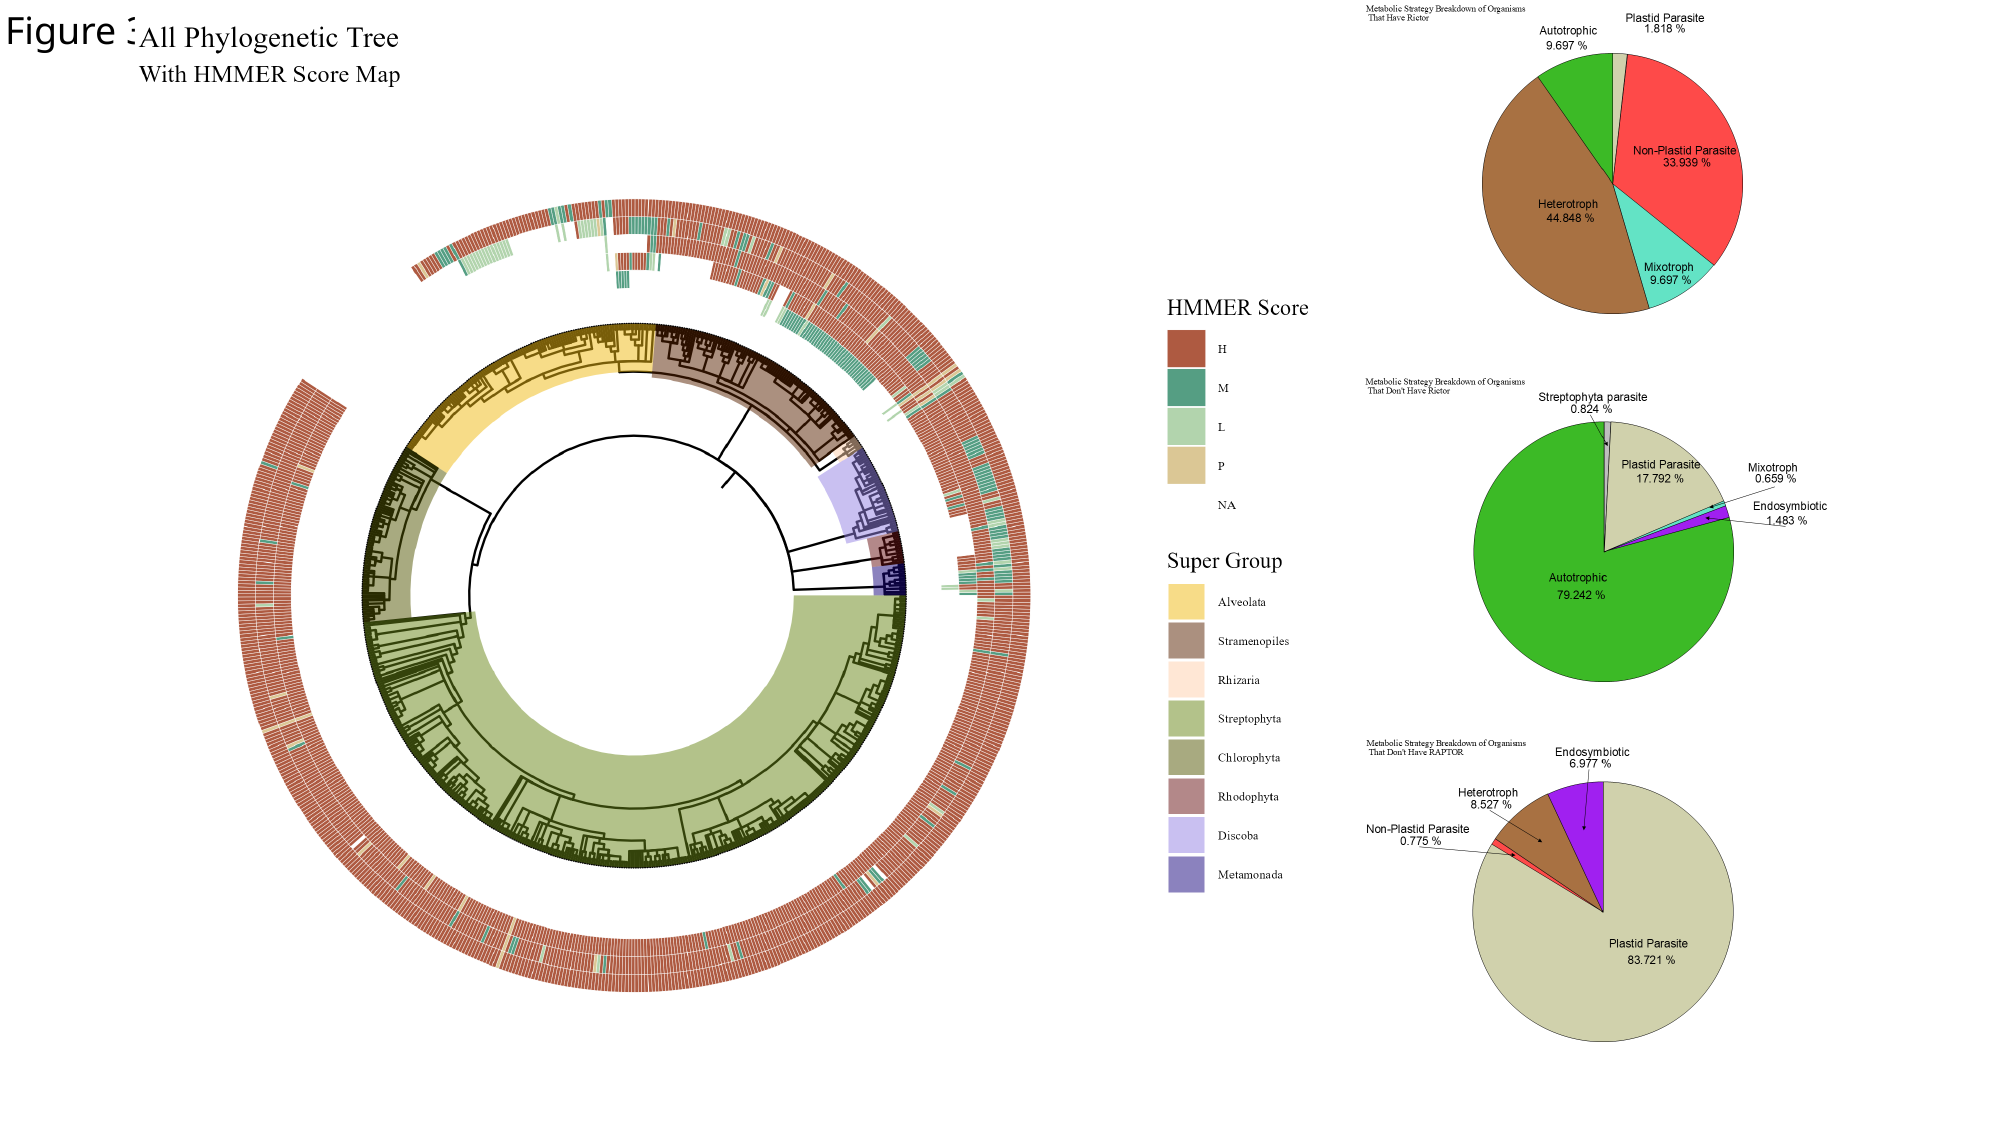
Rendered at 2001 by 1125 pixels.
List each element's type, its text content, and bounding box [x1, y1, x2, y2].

picture [134, 15, 1324, 1110]
picture [1361, 371, 1843, 1093]
text_box Figure 3 [0, 0, 638, 60]
picture [1361, 0, 1843, 361]
